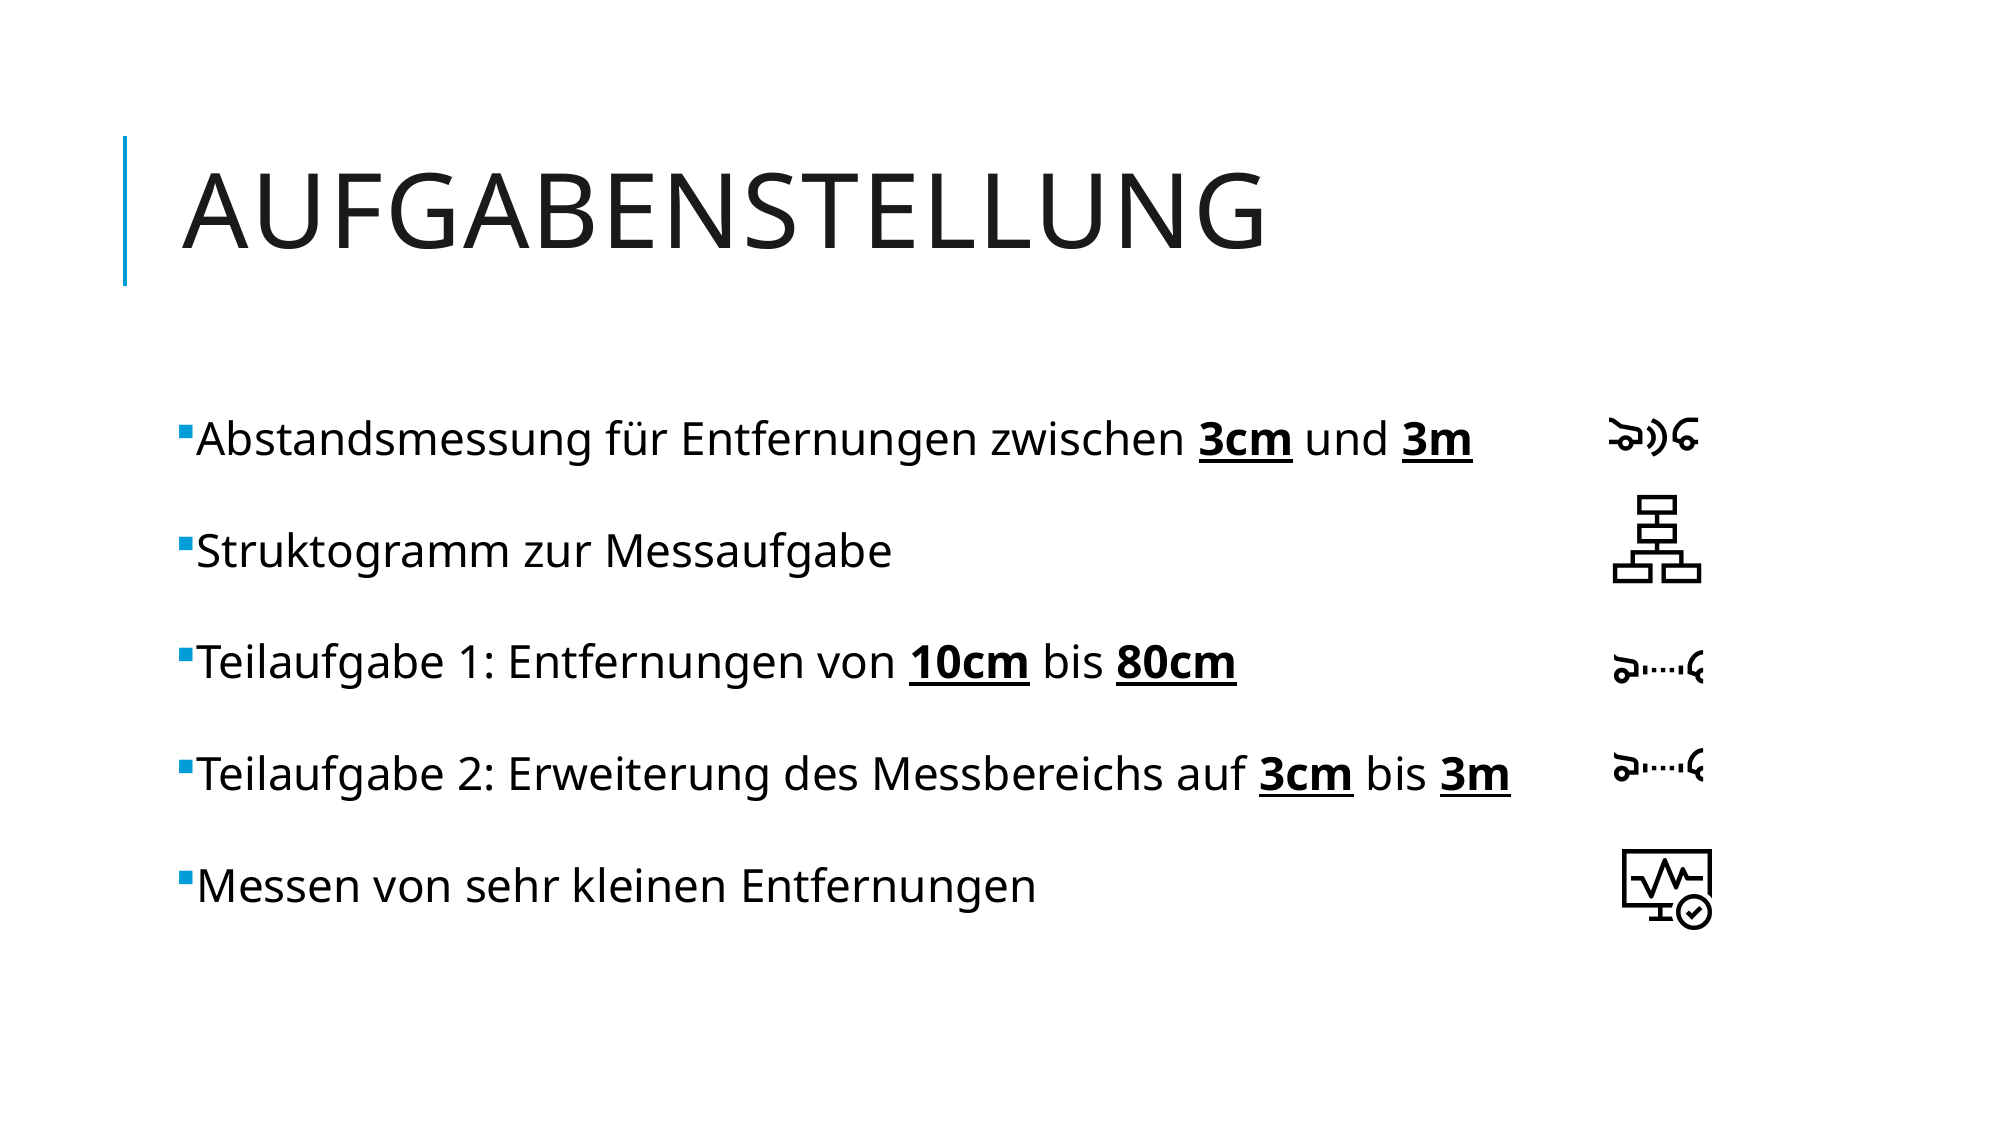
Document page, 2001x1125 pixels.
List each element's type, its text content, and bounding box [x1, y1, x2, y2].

picture [1605, 612, 1712, 817]
picture [1613, 831, 1722, 939]
title Aufgabenstellung [168, 96, 1763, 342]
picture [1600, 379, 1711, 593]
list Abstandsmessung für Entfernungen zwischen 3cm und 3m Struktogramm zur Messaufgabe Teilaufgabe 1: Entfernungen von 10cm bis 80cm Teilaufgabe 2: Erweiterung des Messbereichs auf 3cm bis 3m Messen von sehr kleinen Entfernungen [168, 375, 1763, 1035]
